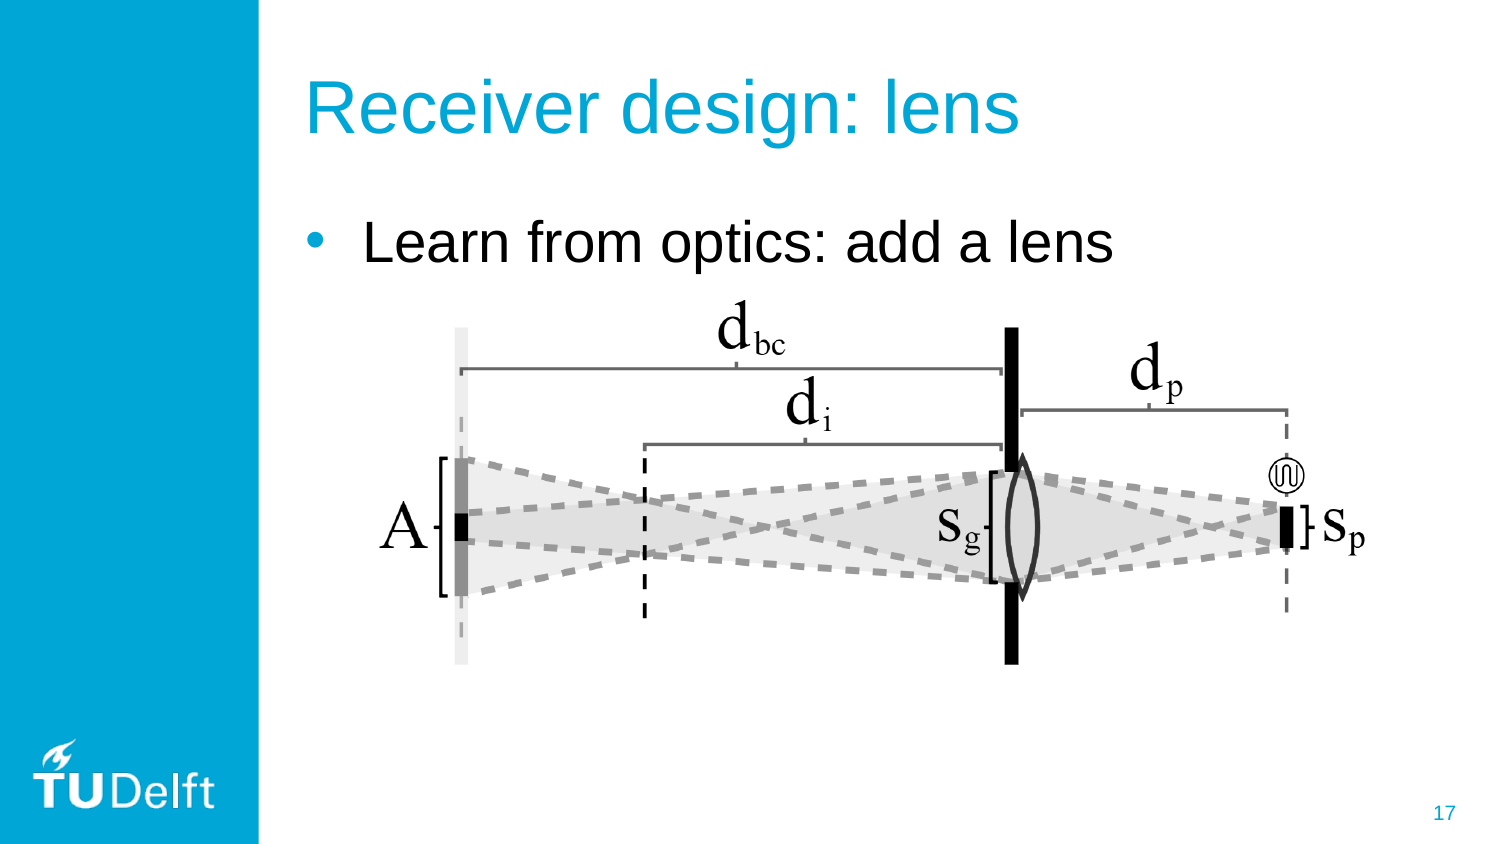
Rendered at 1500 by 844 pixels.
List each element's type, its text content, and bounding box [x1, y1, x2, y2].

title Receiver design: lens [289, 33, 1455, 175]
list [379, 300, 1365, 666]
text_box Learn from optics: add a lens [290, 196, 1500, 790]
